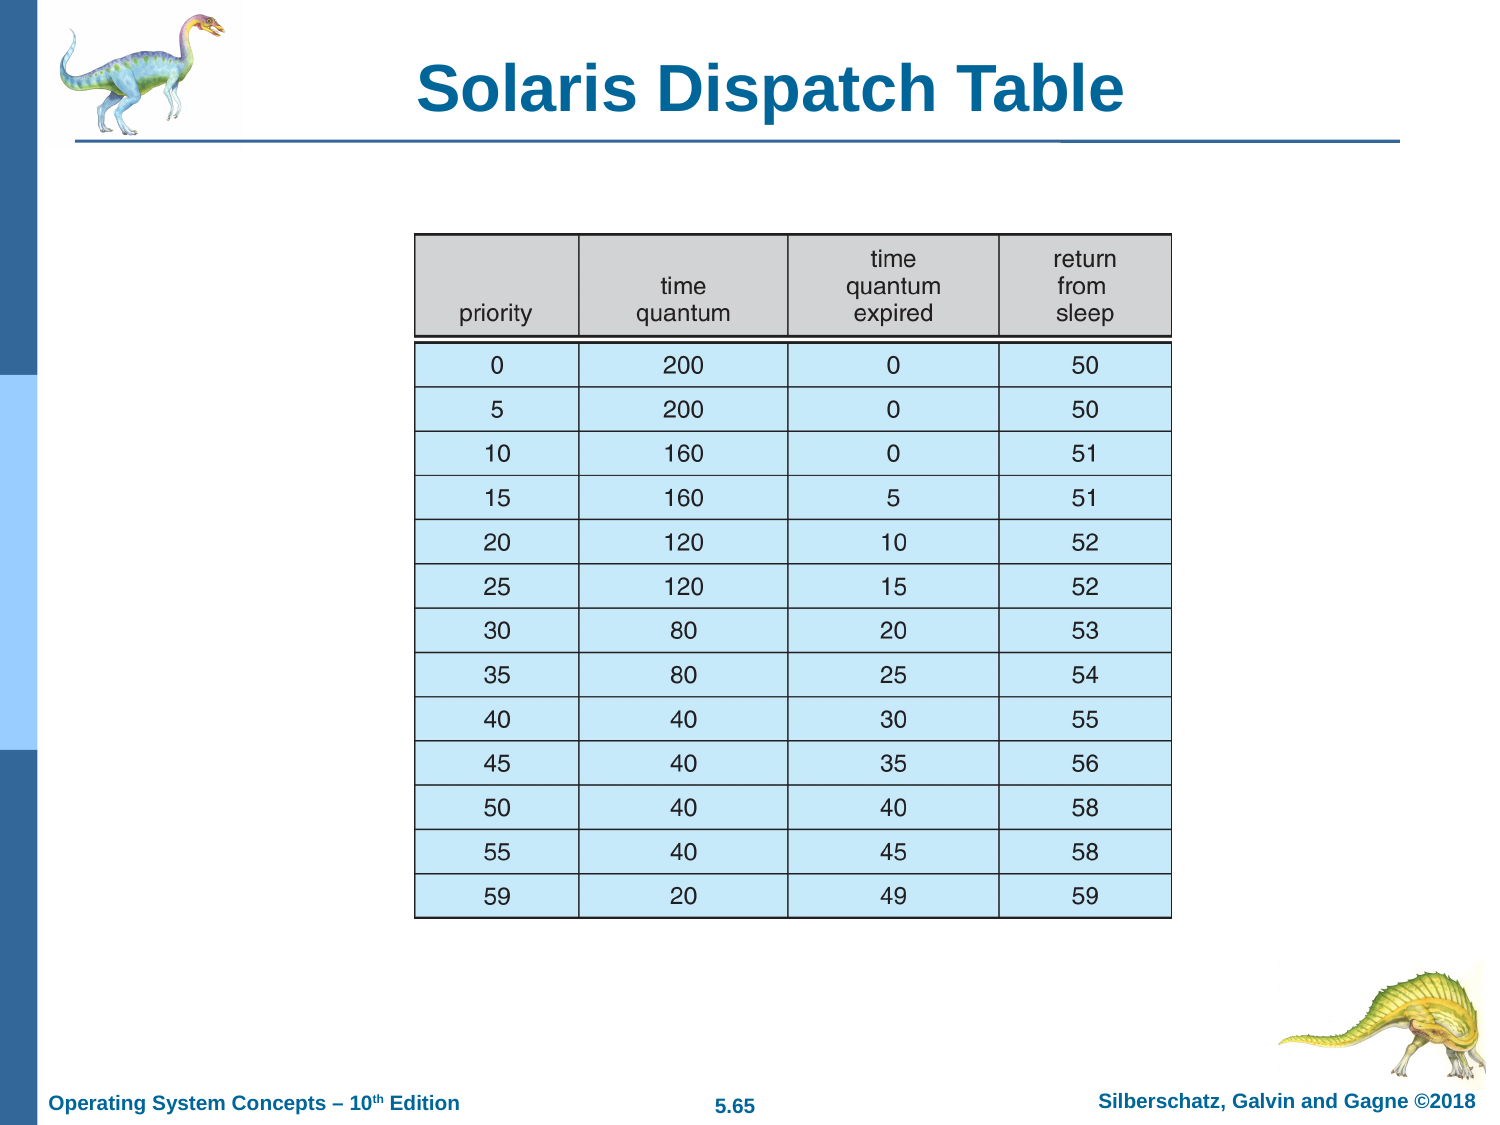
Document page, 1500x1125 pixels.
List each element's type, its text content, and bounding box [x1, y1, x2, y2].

picture [1275, 959, 1486, 1090]
picture [414, 233, 1172, 920]
picture [46, 0, 243, 149]
title Solaris Dispatch Table [135, 37, 1425, 133]
